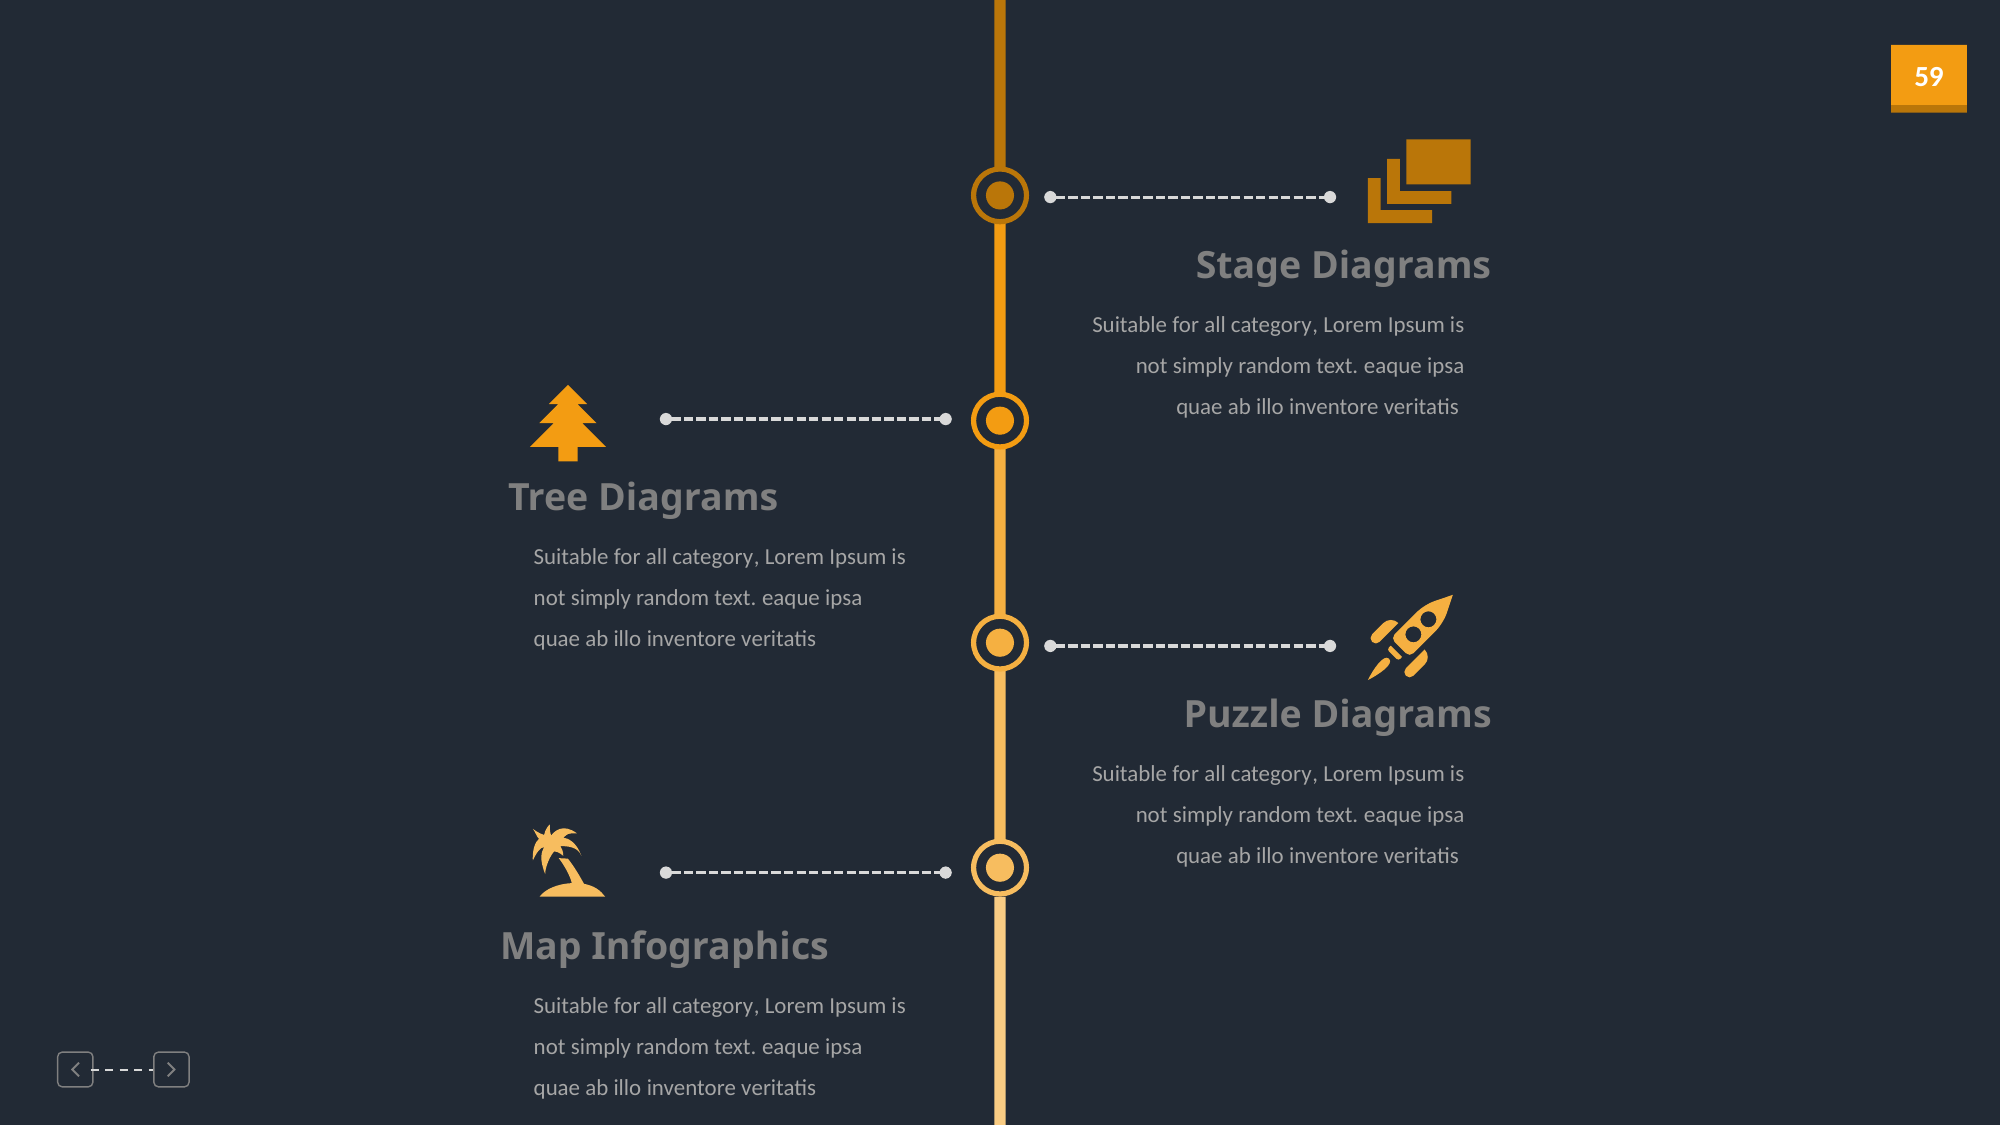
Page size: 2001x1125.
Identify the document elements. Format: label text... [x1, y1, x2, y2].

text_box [970, 166, 1030, 225]
text_box Puzzle Diagrams [1168, 682, 1507, 743]
text_box [994, 0, 1006, 166]
text_box [994, 450, 1006, 613]
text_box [970, 613, 1030, 672]
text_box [970, 391, 1030, 450]
text_box Suitable for all category, Lorem Ipsum is not simply random text. eaque ipsa quae ab illo inventore veritatis [1077, 288, 1480, 427]
text_box Map Infographics [485, 914, 844, 975]
text_box Suitable for all category, Lorem Ipsum is not simply random text. eaque ipsa quae ab illo inventore veritatis [1077, 737, 1480, 876]
text_box Suitable for all category, Lorem Ipsum is not simply random text. eaque ipsa quae ab illo inventore veritatis [519, 520, 921, 659]
text_box Tree Diagrams [493, 465, 794, 526]
text_box Suitable for all category, Lorem Ipsum is not simply random text. eaque ipsa quae ab illo inventore veritatis [519, 969, 921, 1108]
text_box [531, 822, 606, 897]
text_box [529, 384, 607, 462]
text_box [994, 672, 1006, 838]
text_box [1367, 139, 1471, 224]
text_box [994, 225, 1006, 391]
text_box Stage Diagrams [1180, 233, 1507, 294]
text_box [970, 838, 1030, 897]
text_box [1367, 594, 1453, 680]
text_box [994, 897, 1006, 1125]
